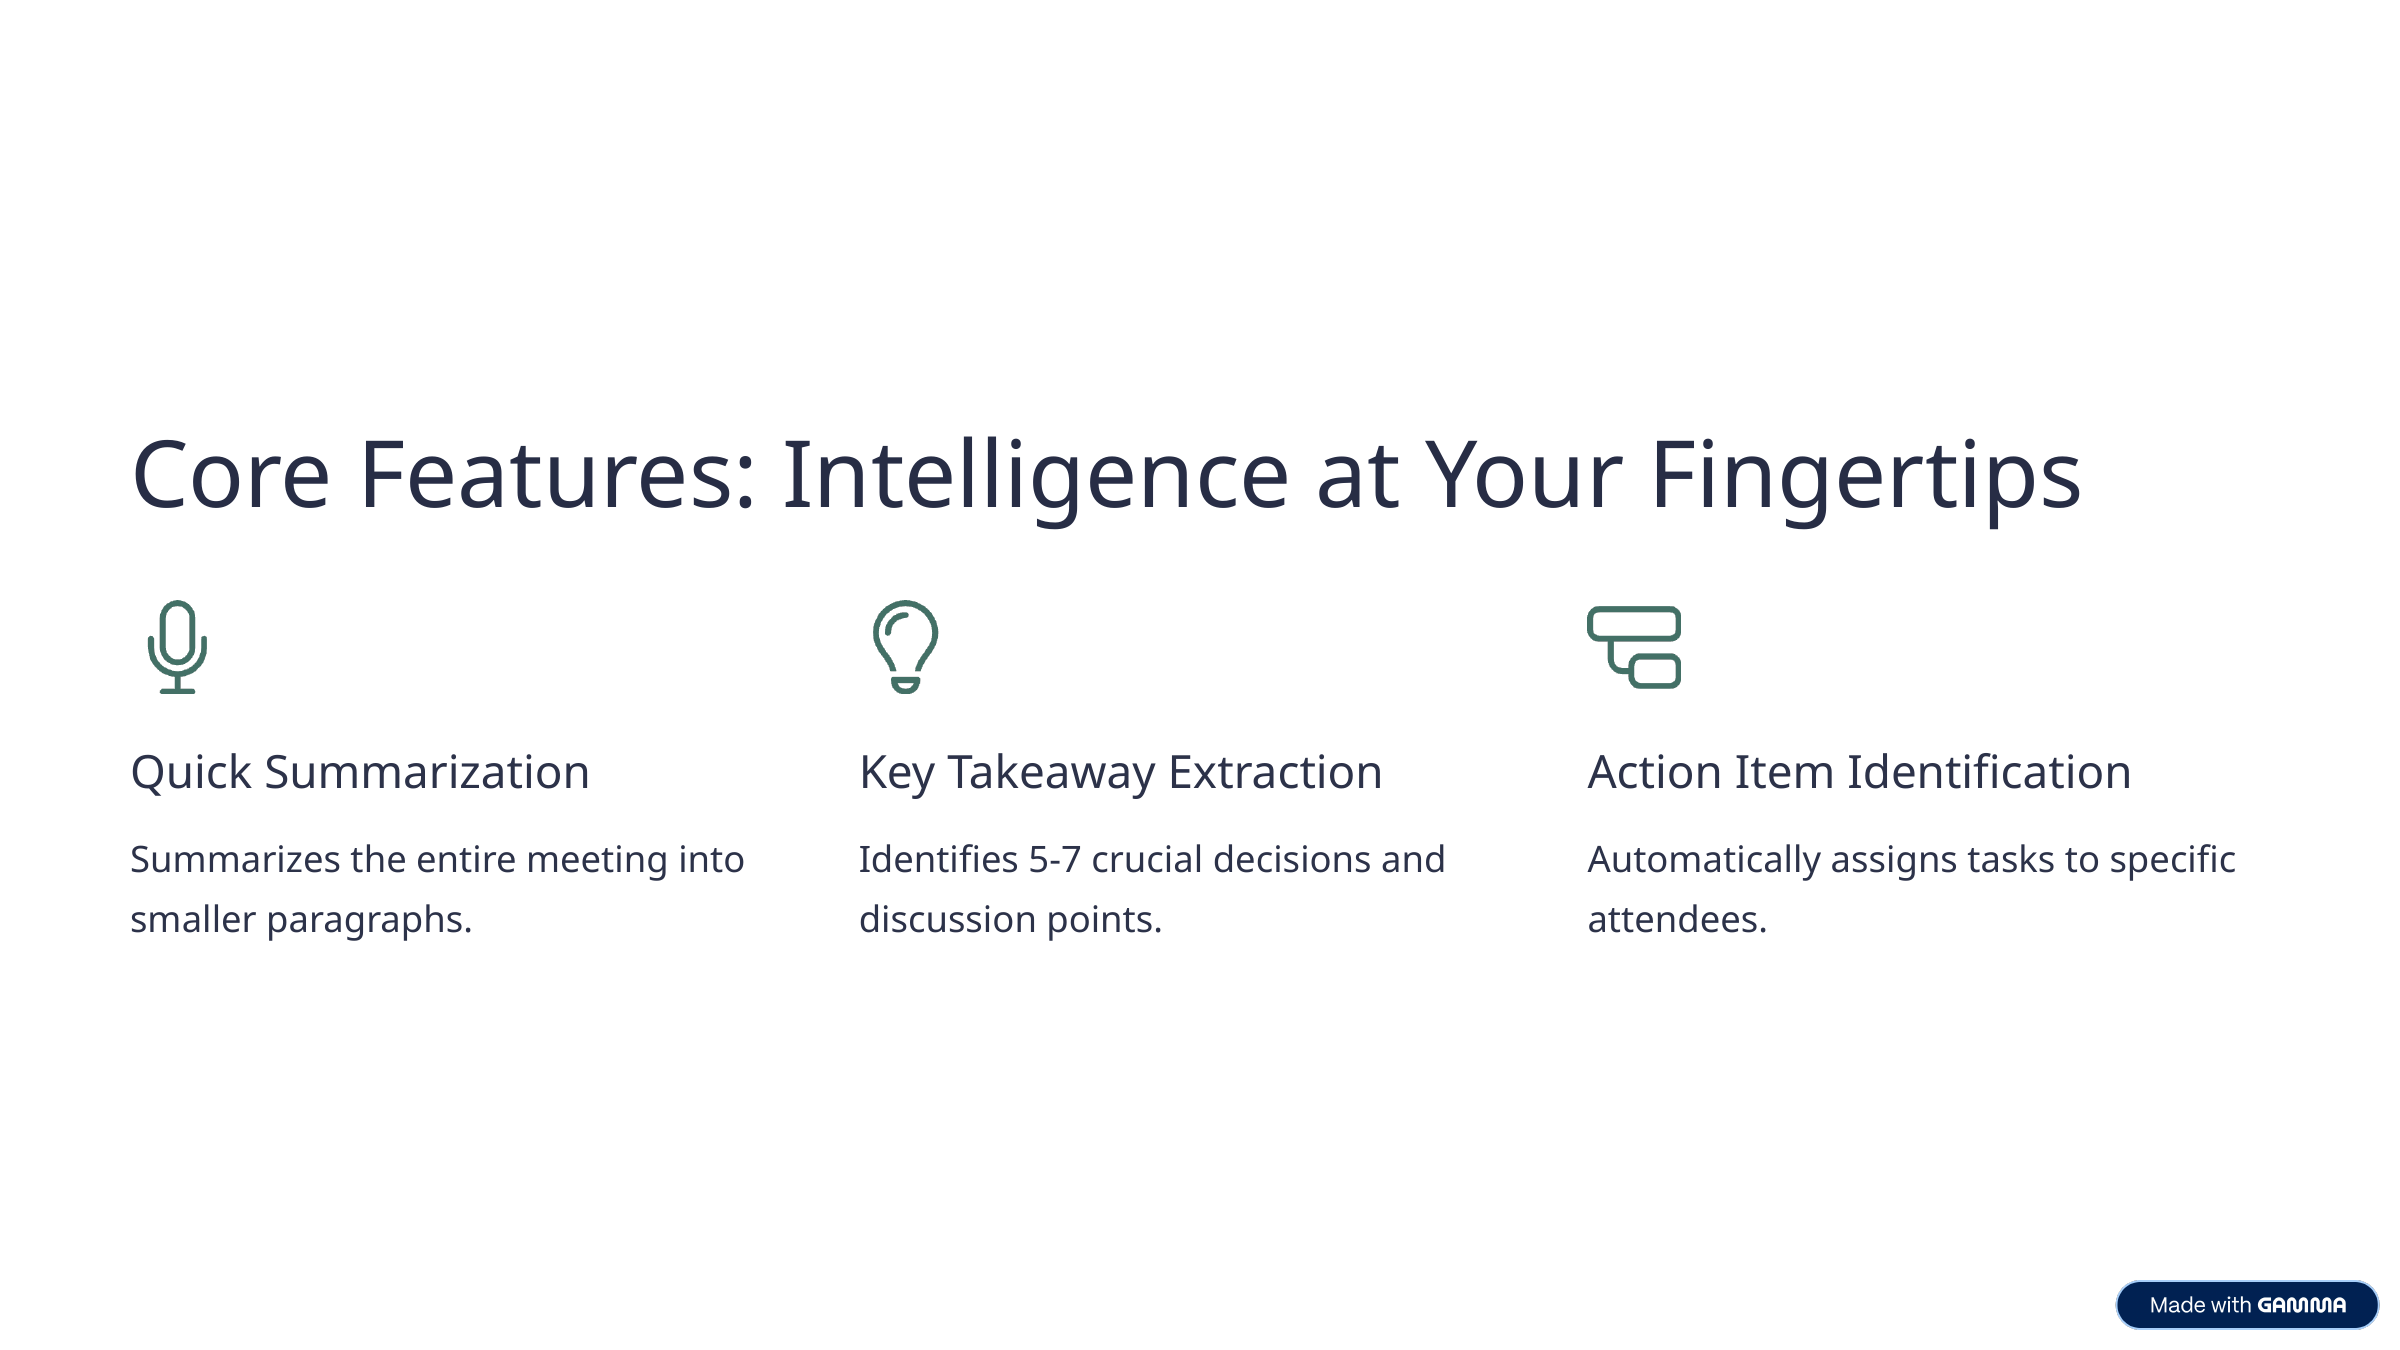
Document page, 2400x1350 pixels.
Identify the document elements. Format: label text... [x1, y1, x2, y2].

text_box Core Features: Intelligence at Your Fingertips [130, 410, 1942, 527]
text_box Identifies 5-7 crucial decisions and discussion points. [858, 820, 1541, 940]
text_box Key Takeaway Extraction [858, 740, 1361, 799]
text_box Summarizes the entire meeting into smaller paragraphs. [130, 820, 813, 940]
text_box Action Item Identification [1587, 740, 2104, 799]
text_box Quick Summarization [130, 740, 596, 799]
picture [858, 600, 952, 694]
text_box Automatically assigns tasks to specific attendees. [1587, 820, 2270, 940]
picture [2106, 1271, 2389, 1339]
picture [1587, 600, 1681, 694]
picture [130, 600, 224, 694]
